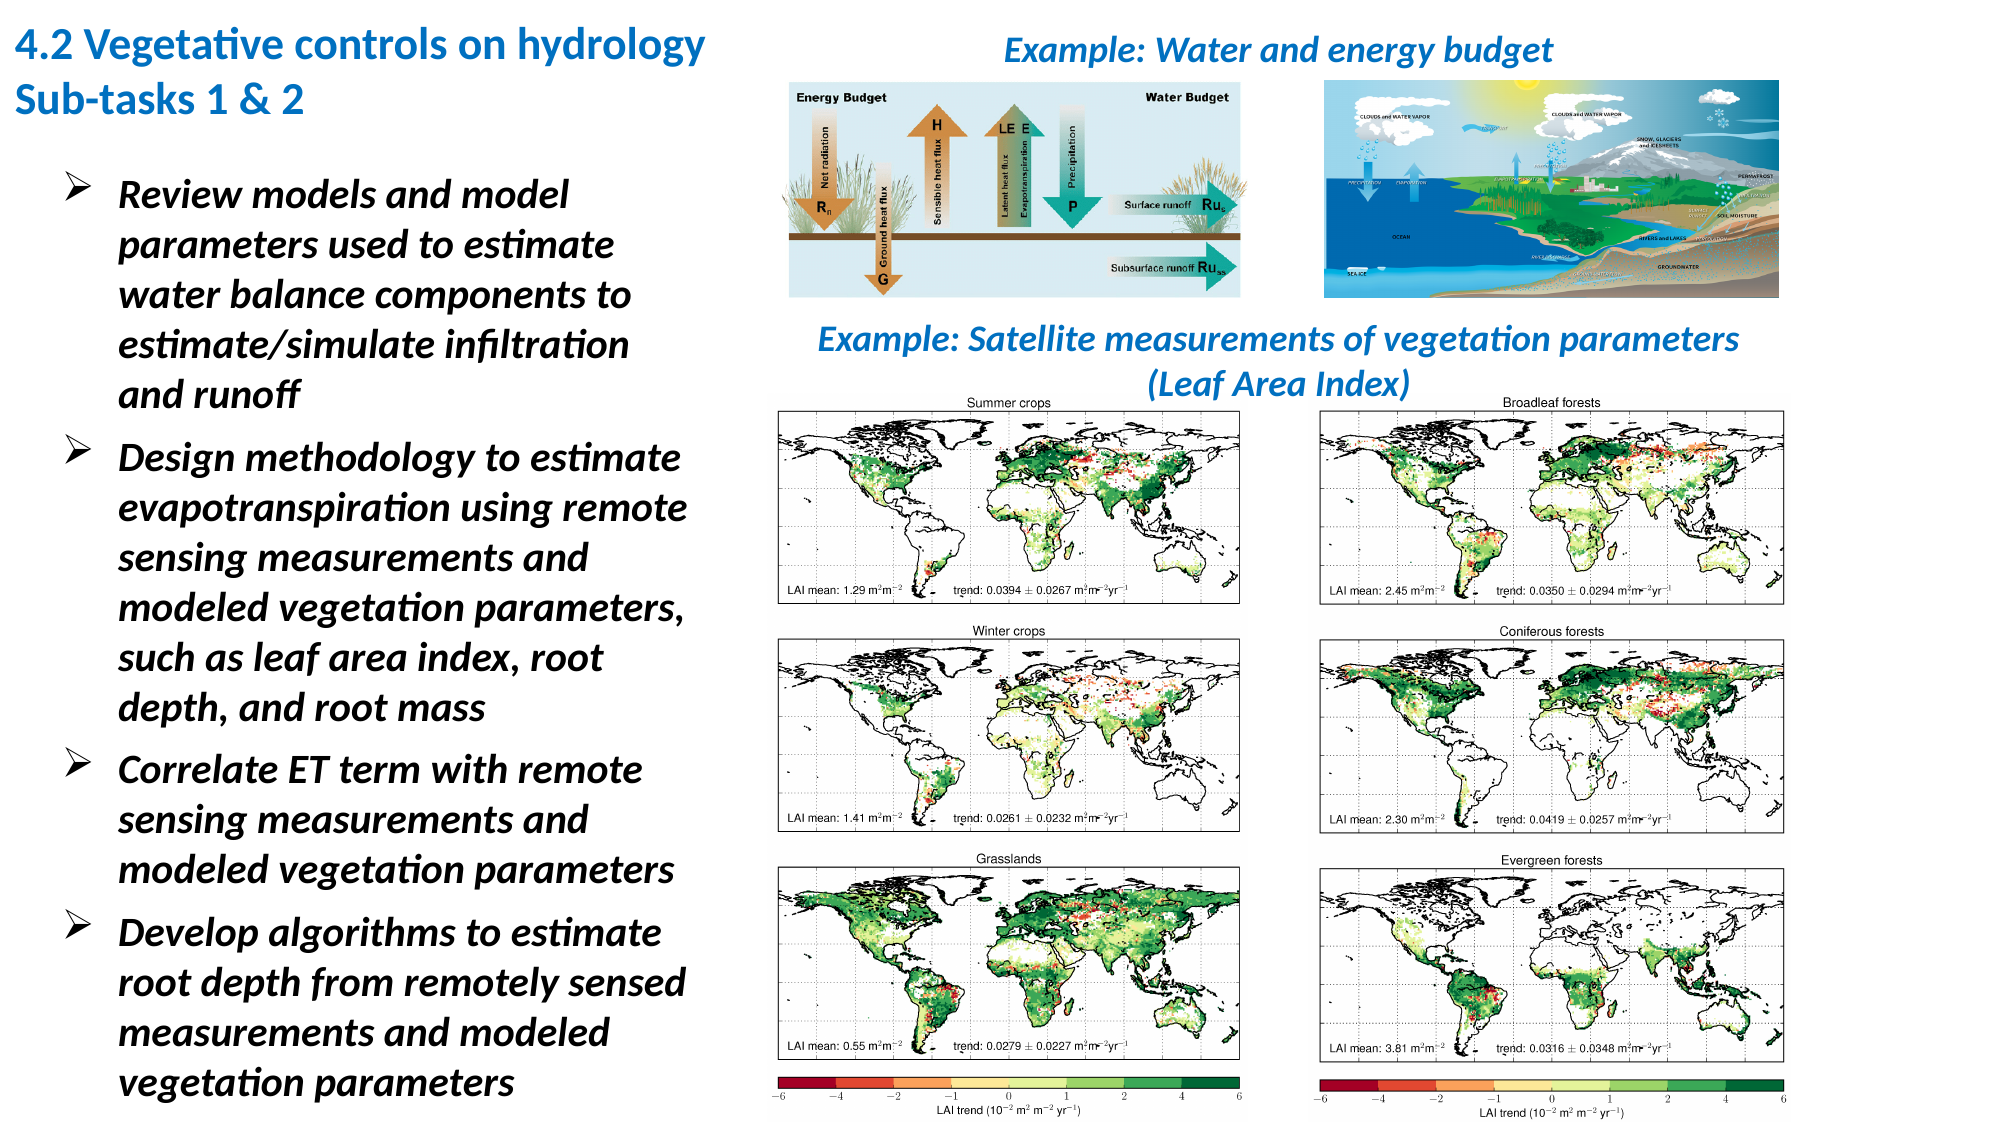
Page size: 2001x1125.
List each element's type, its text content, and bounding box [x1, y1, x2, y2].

picture [767, 393, 1248, 1122]
text_box Example: Satellite measurements of vegetation parameters (Leaf Area Index) [780, 306, 1778, 412]
text_box 4.2 Vegetative controls on hydrology Sub-tasks 1 & 2 [0, 6, 1281, 131]
text_box Review models and model parameters used to estimate water balance components to estimate/simulate infiltration and runoff Design methodology to estimate evapotranspiration using remote sensing measurements and modeled vegetation parameters, such as leaf area index, root depth, and root mass Correlate ET term with remote sensing measurements and modeled vegetation parameters Develop algorithms to estimate root depth from remotely sensed measurements and modeled vegetation parameters [47, 159, 704, 1113]
text_box Example: Water and energy budget [780, 17, 1778, 78]
picture [780, 80, 1248, 298]
picture [1308, 393, 1791, 1122]
picture [1324, 80, 1779, 298]
